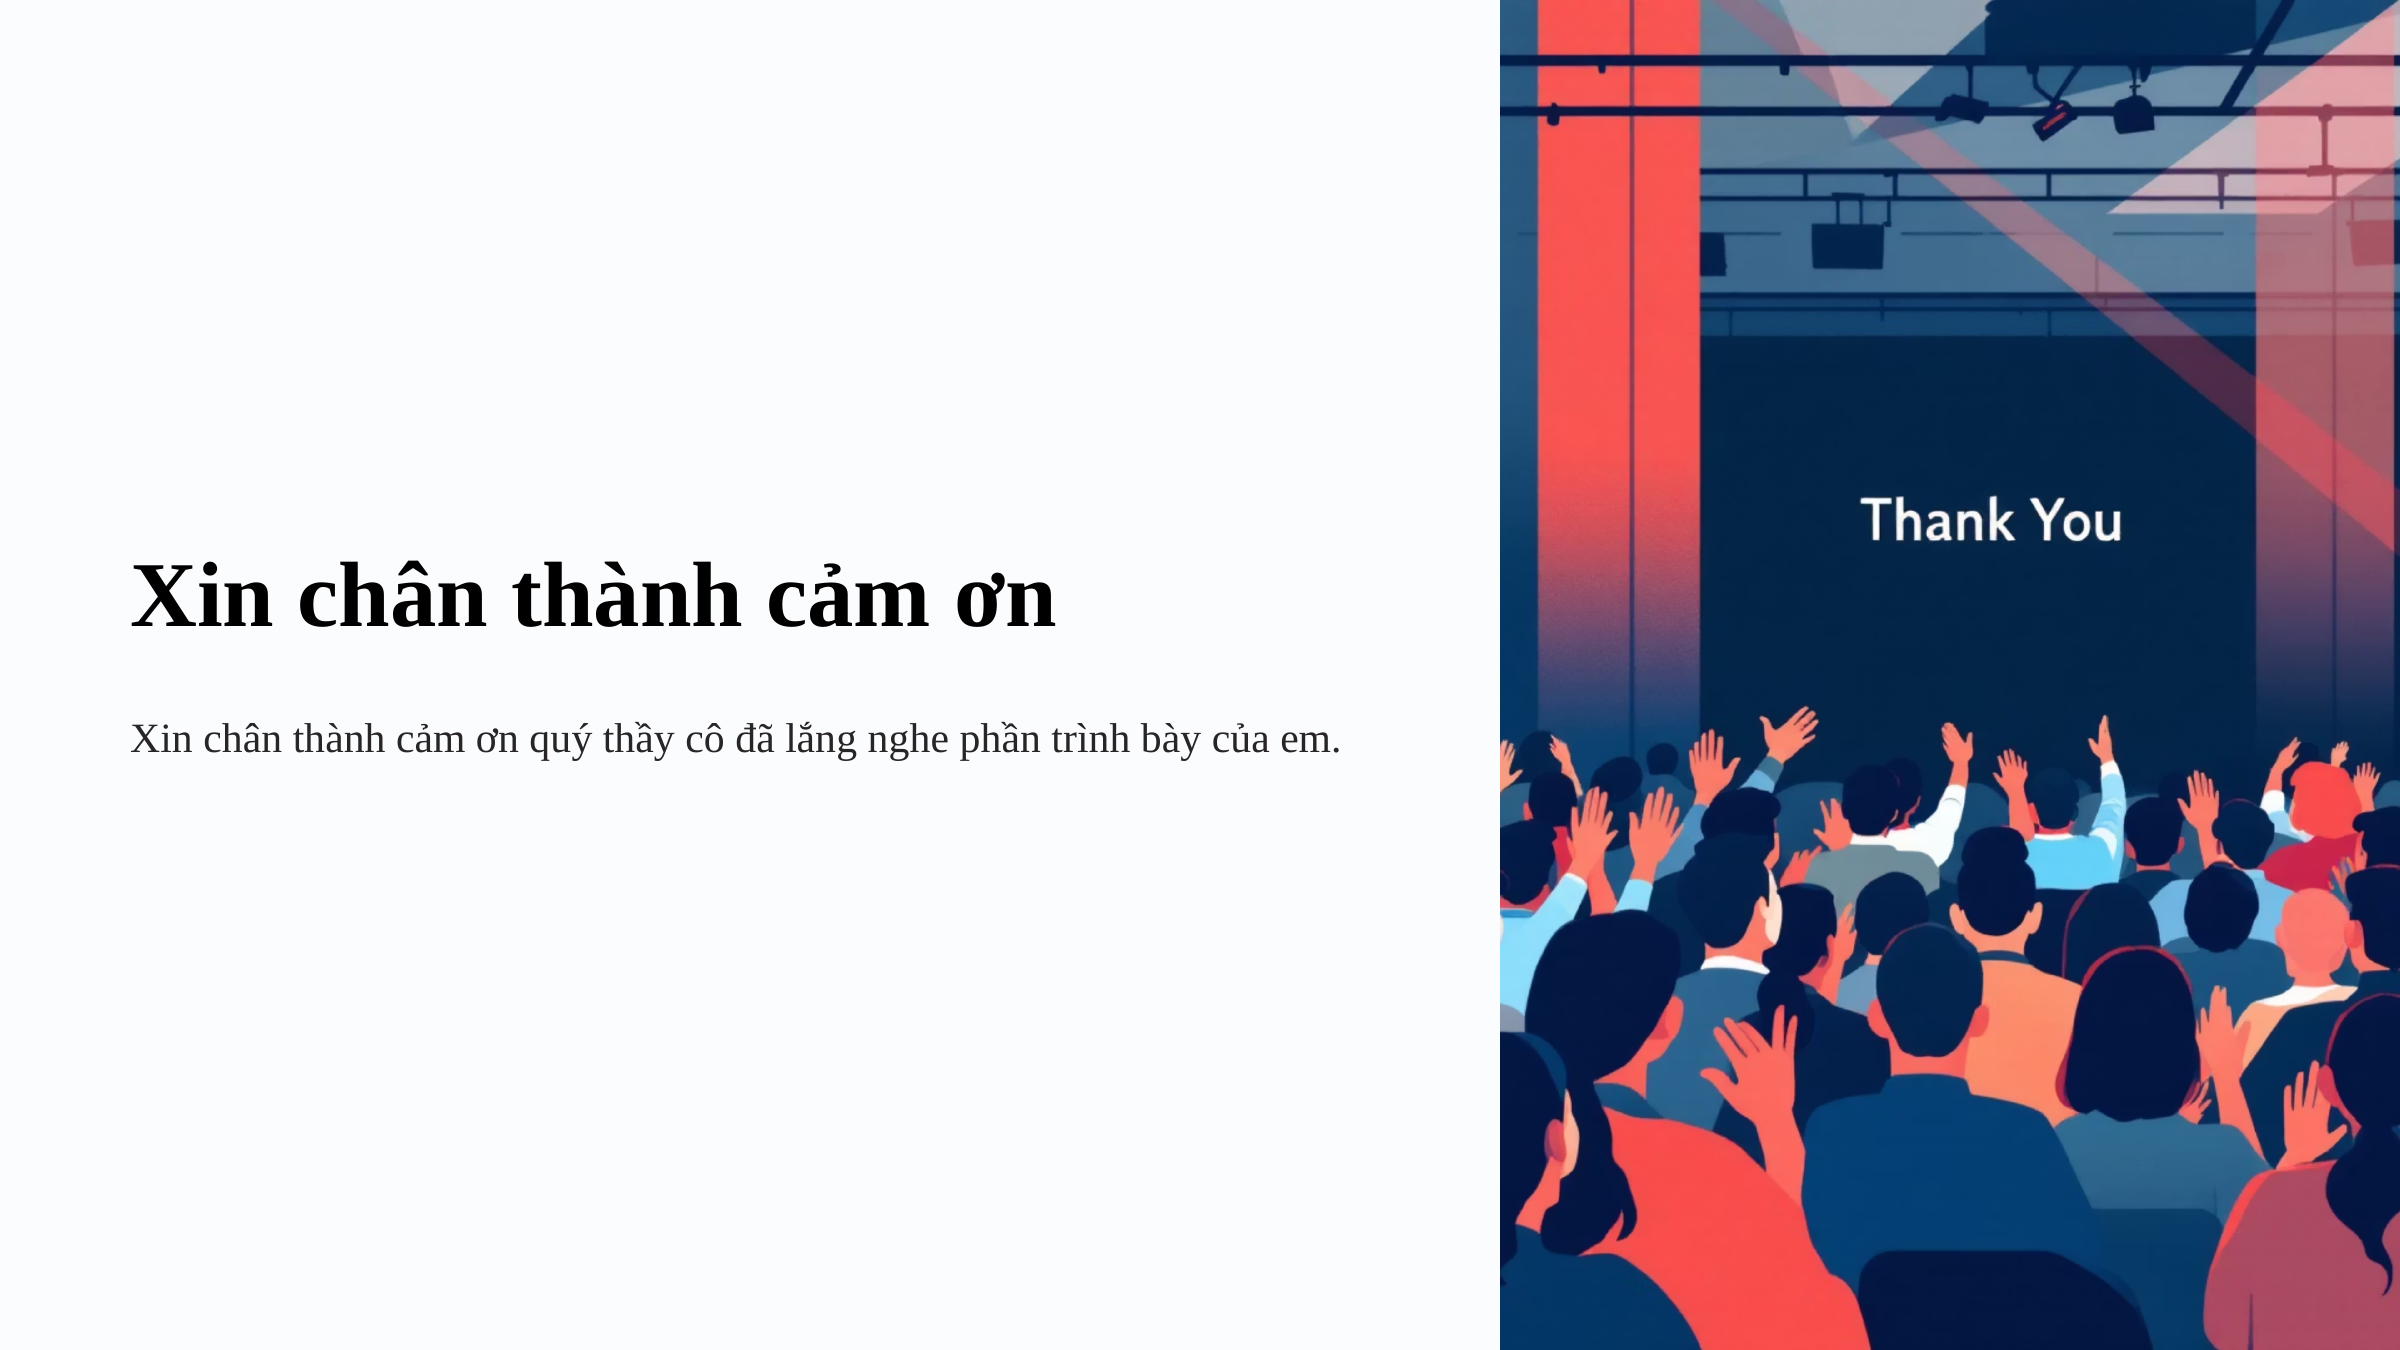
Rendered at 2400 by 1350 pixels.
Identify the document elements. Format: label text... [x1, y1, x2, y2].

text_box Xin chân thành cảm ơn quý thầy cô đã lắng nghe phần trình bày của em. [130, 701, 1370, 821]
text_box Xin chân thành cảm ơn [130, 529, 1166, 646]
picture [1499, 0, 2400, 1350]
